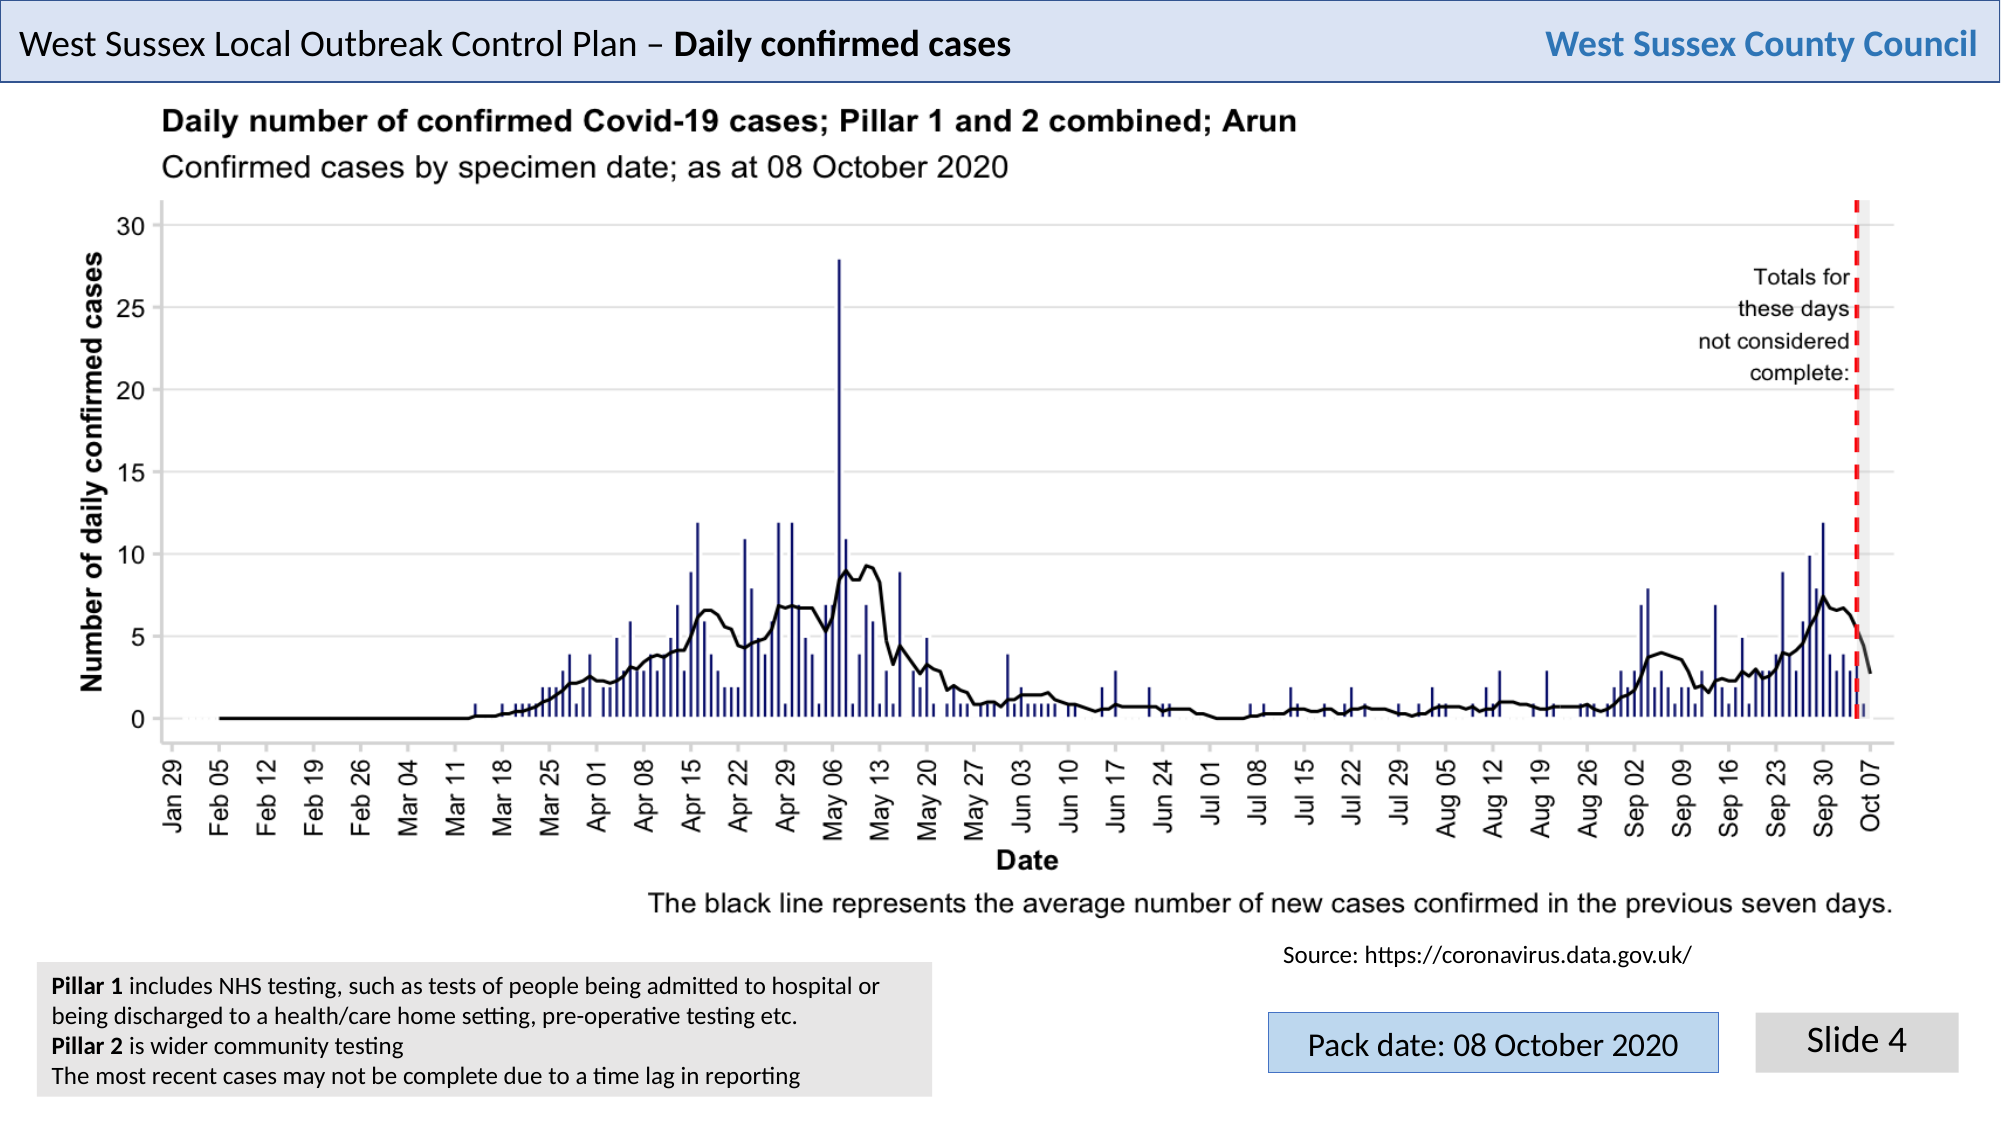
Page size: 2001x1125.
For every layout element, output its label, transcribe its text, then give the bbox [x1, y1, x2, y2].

list Slide 4 [1755, 1012, 1959, 1073]
picture [63, 91, 1912, 935]
list Source: https://coronavirus.data.gov.uk/ [1268, 935, 1912, 995]
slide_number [1268, 1012, 1719, 1073]
